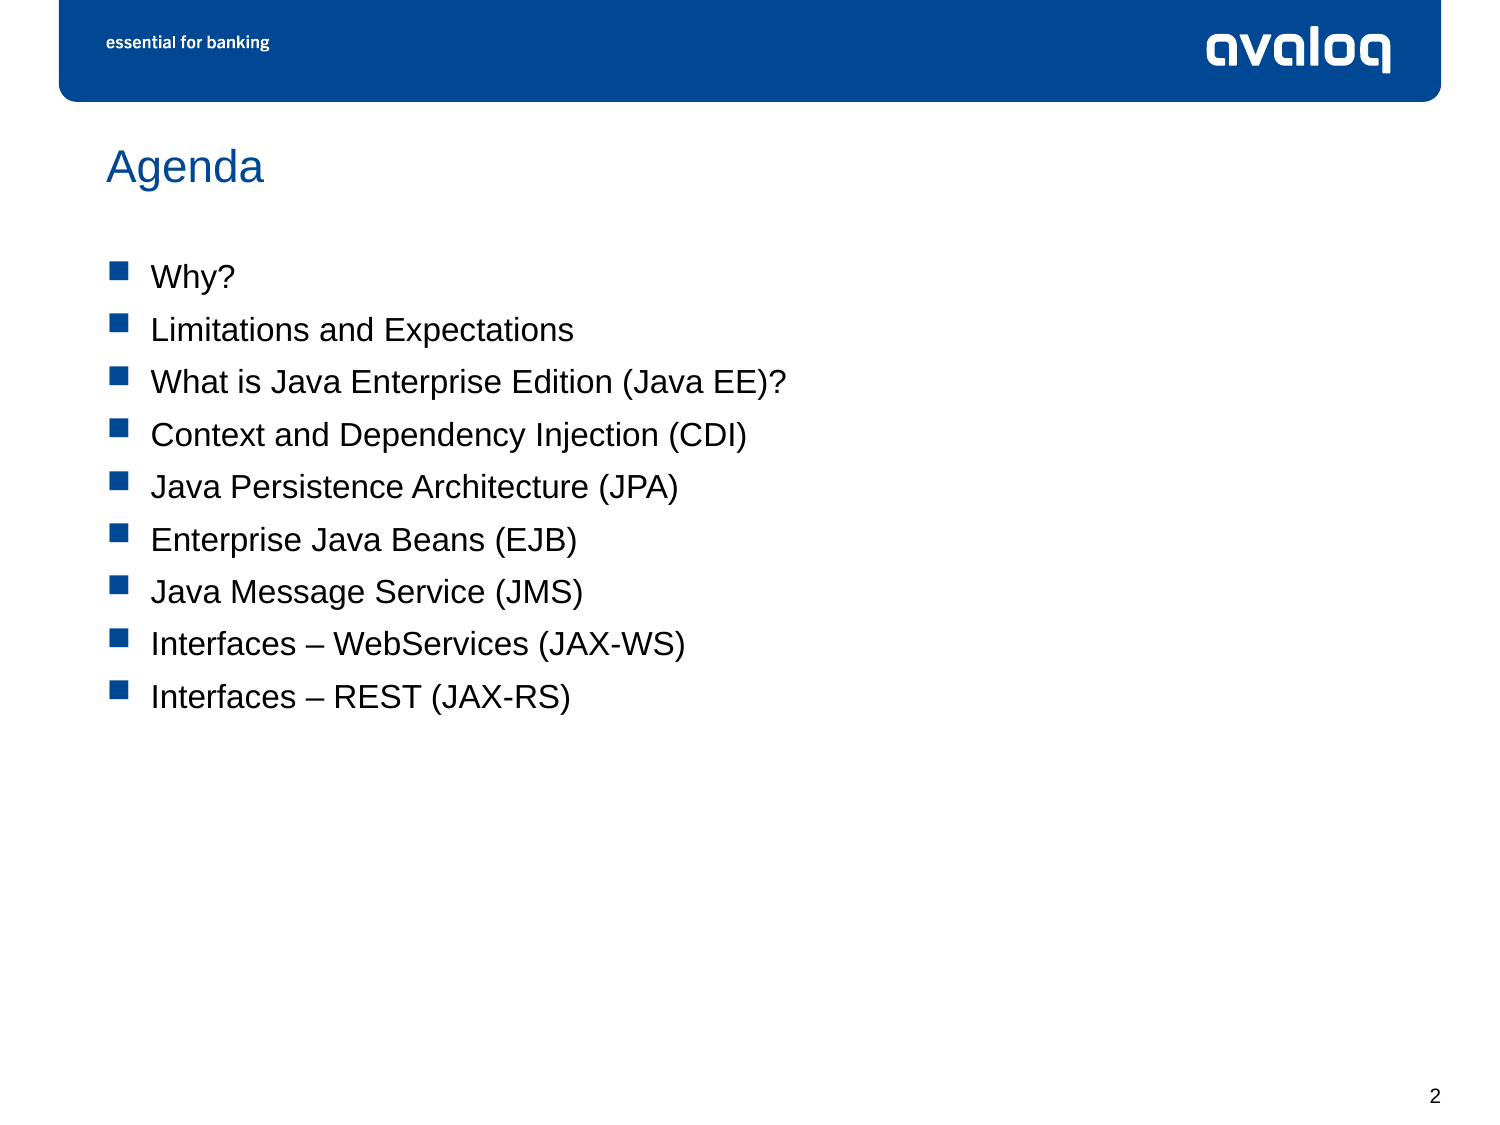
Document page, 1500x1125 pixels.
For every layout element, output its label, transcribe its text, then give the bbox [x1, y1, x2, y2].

slide_number 2 [1200, 1082, 1442, 1112]
title Agenda [105, 142, 1394, 215]
list Why? Limitations and Expectations What is Java Enterprise Edition (Java EE)? Context and Dependency Injection (CDI) Java Persistence Architecture (JPA) Enterprise Java Beans (EJB) Java Message Service (JMS) Interfaces – WebServices (JAX-WS) Interfaces – REST (JAX-RS) [105, 255, 1394, 1042]
